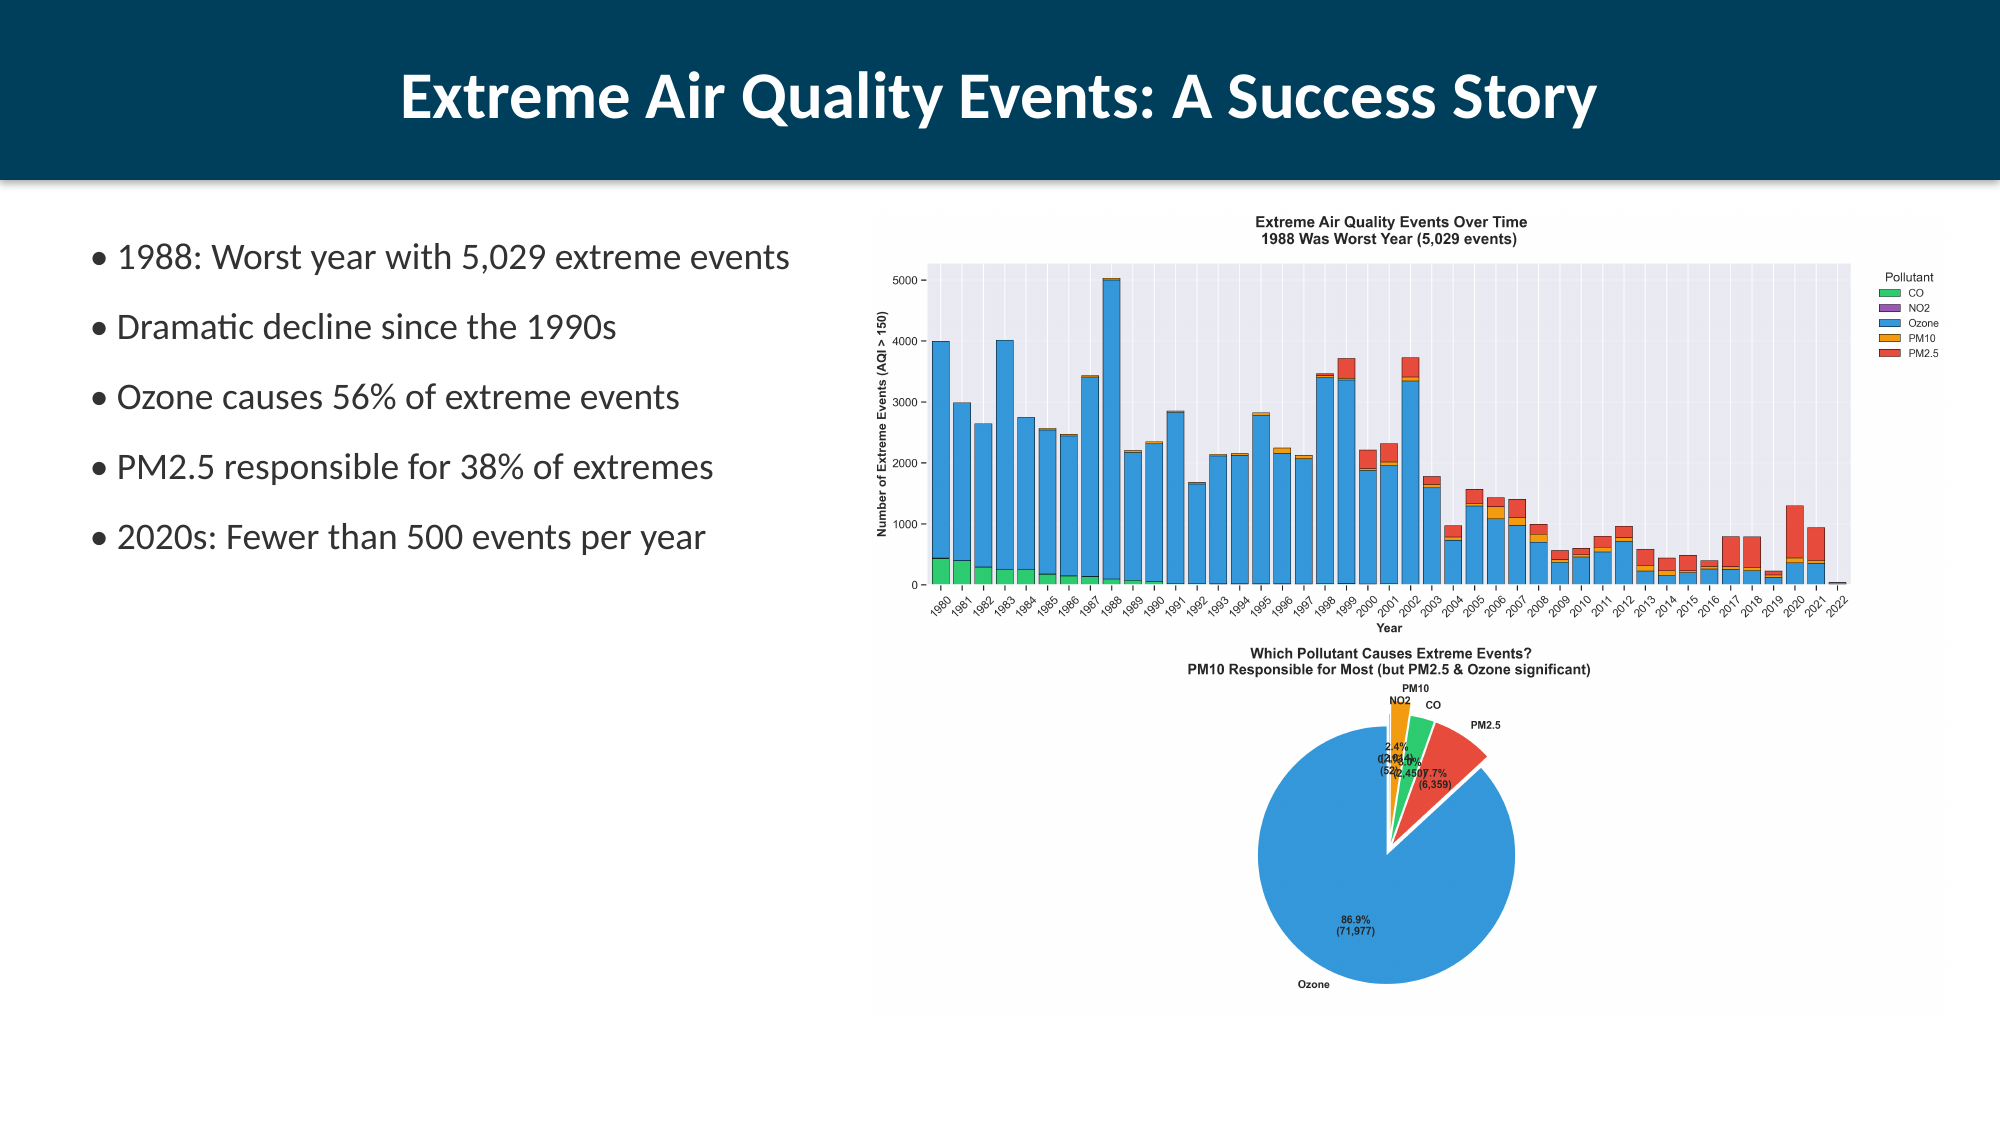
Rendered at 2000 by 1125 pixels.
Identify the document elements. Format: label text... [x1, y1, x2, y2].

picture [869, 209, 1951, 1018]
text_box Extreme Air Quality Events: A Success Story [385, 44, 1615, 140]
text_box • 1988: Worst year with 5,029 extreme events • Dramatic decline since the 1990s • Ozone causes 56% of extreme events • PM2.5 responsible for 38% of extremes • 2020s: Fewer than 500 events per year [74, 224, 825, 565]
text_box [0, 0, 2000, 181]
